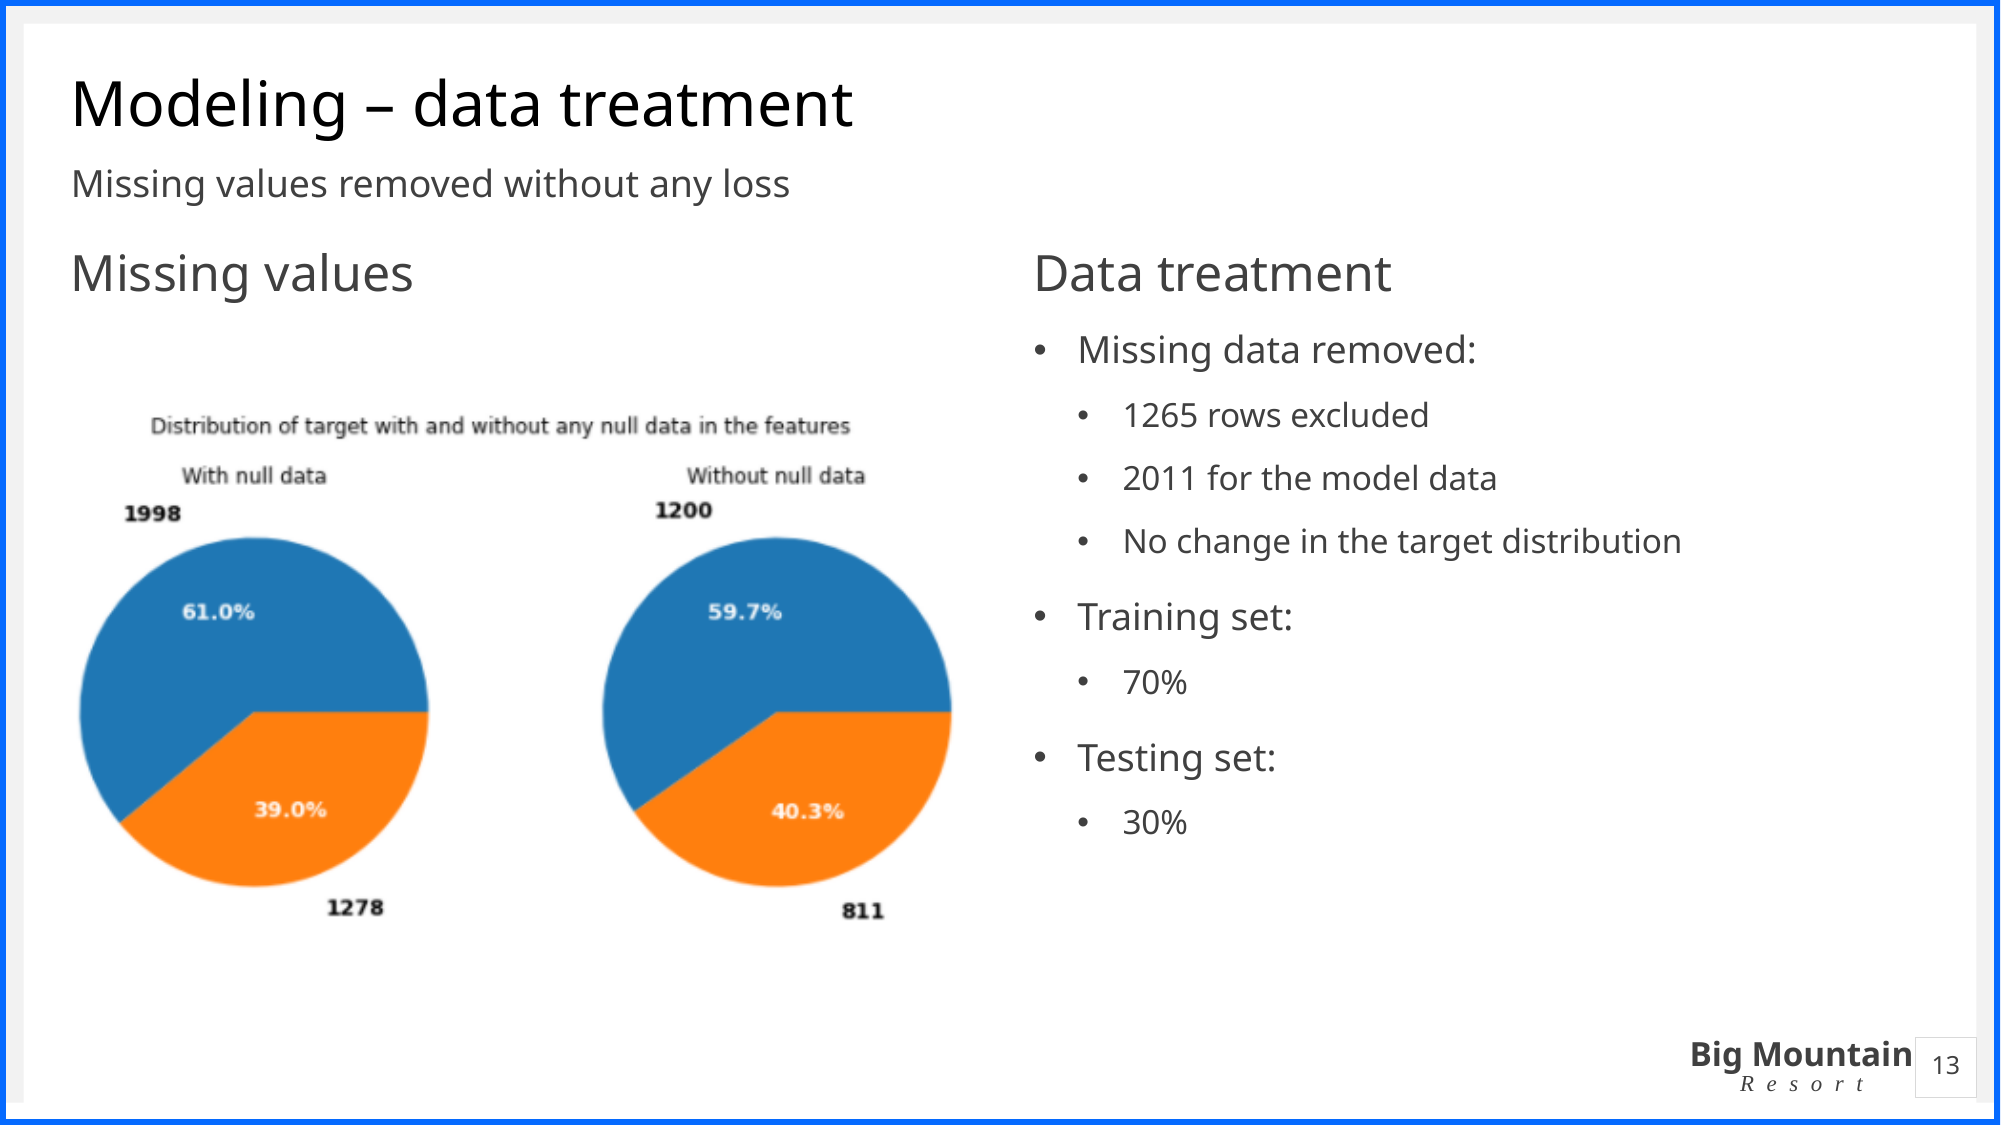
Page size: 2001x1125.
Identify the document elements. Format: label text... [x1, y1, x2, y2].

list Data treatment [1033, 248, 1932, 308]
slide_number 13 [1915, 1037, 1977, 1098]
list Missing values removed without any loss [70, 165, 1931, 225]
list Missing values [70, 248, 969, 308]
list Missing data removed: 1265 rows excluded 2011 for the model data No change in the target distribution Training set: 70% Testing set: 30% [1033, 331, 1932, 1016]
picture [70, 401, 969, 947]
title Modeling – data treatment [70, 70, 1932, 142]
